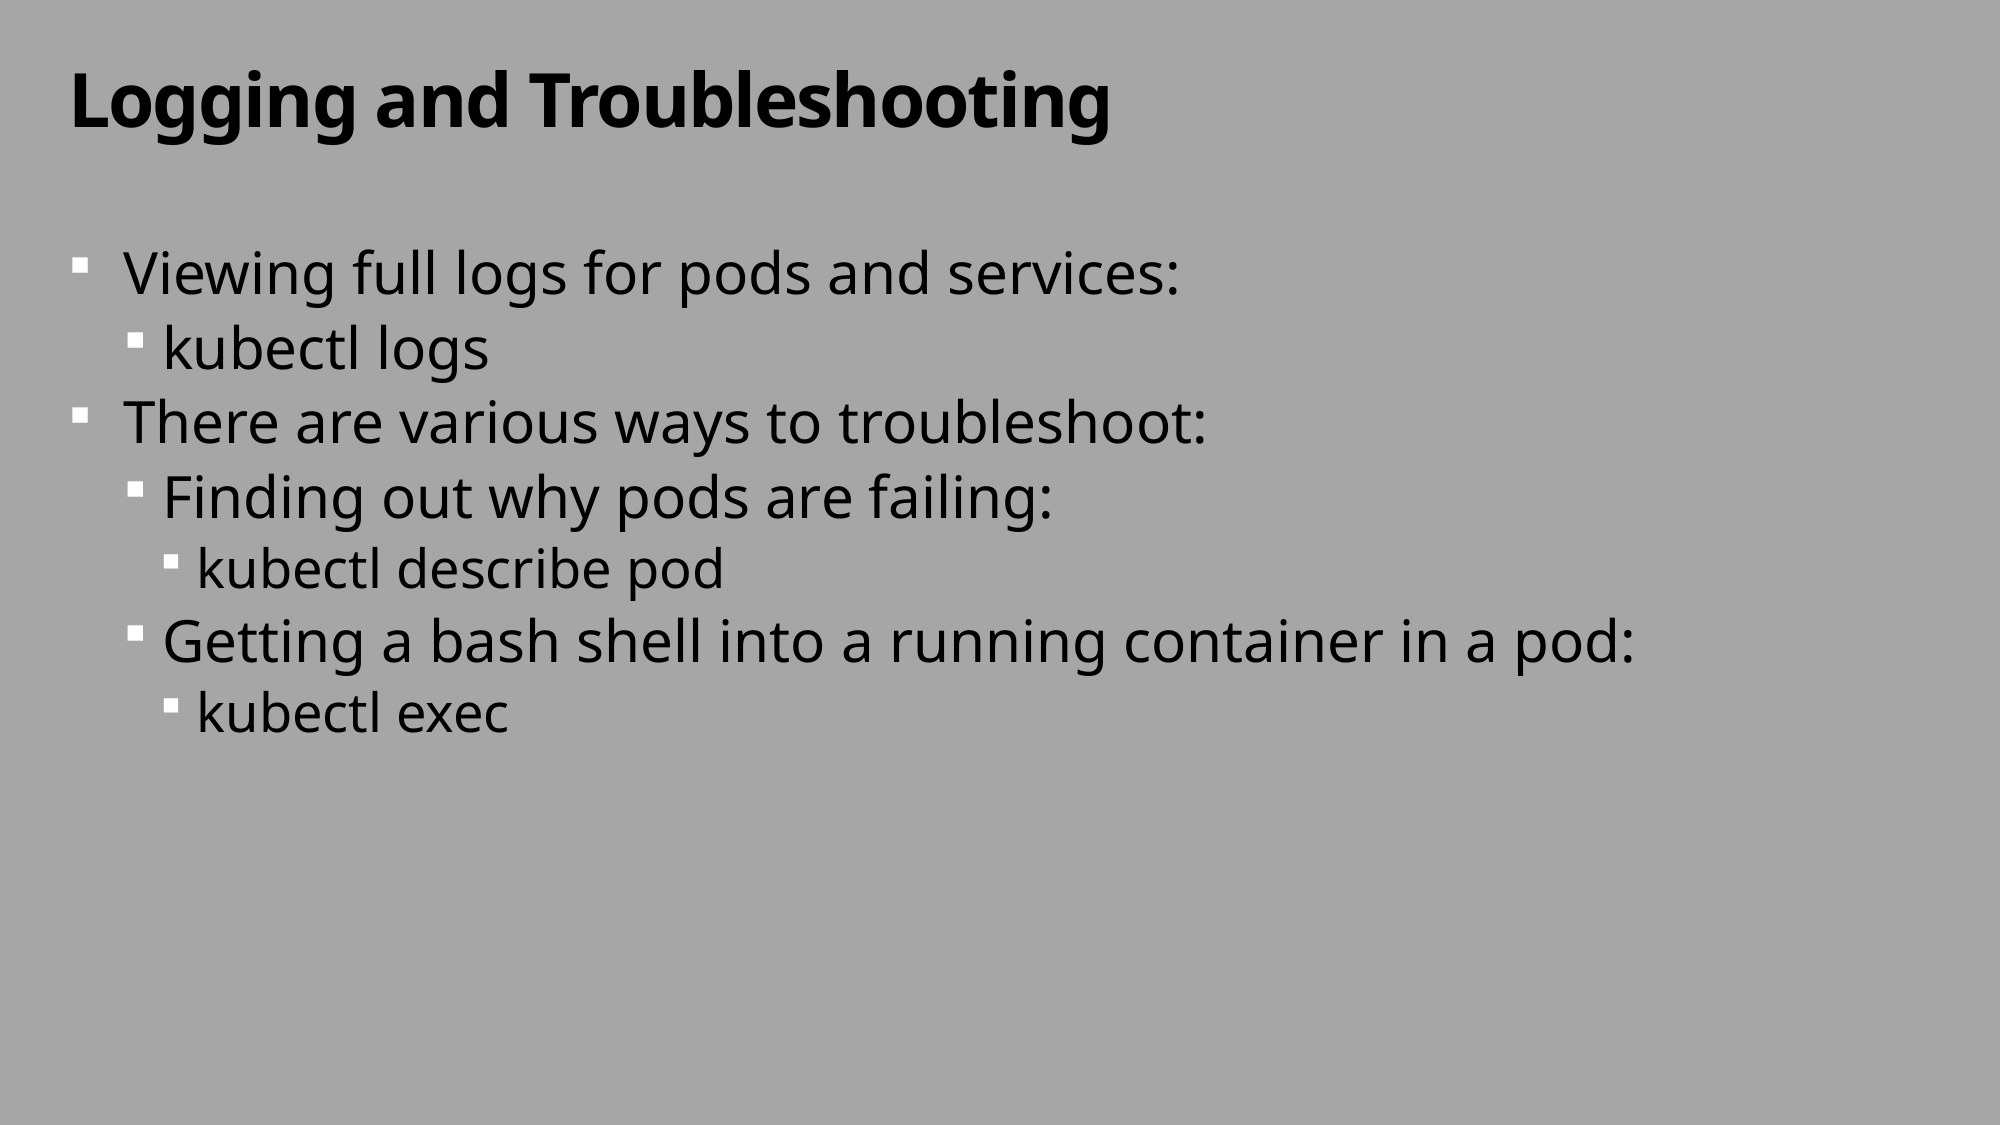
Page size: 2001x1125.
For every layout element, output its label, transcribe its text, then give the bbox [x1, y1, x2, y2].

title Logging and Troubleshooting [44, 47, 1957, 157]
list Viewing full logs for pods and services: kubectl logs There are various ways to troubleshoot: Finding out why pods are failing: kubectl describe pod Getting a bash shell into a running container in a pod: kubectl exec [44, 229, 1956, 782]
